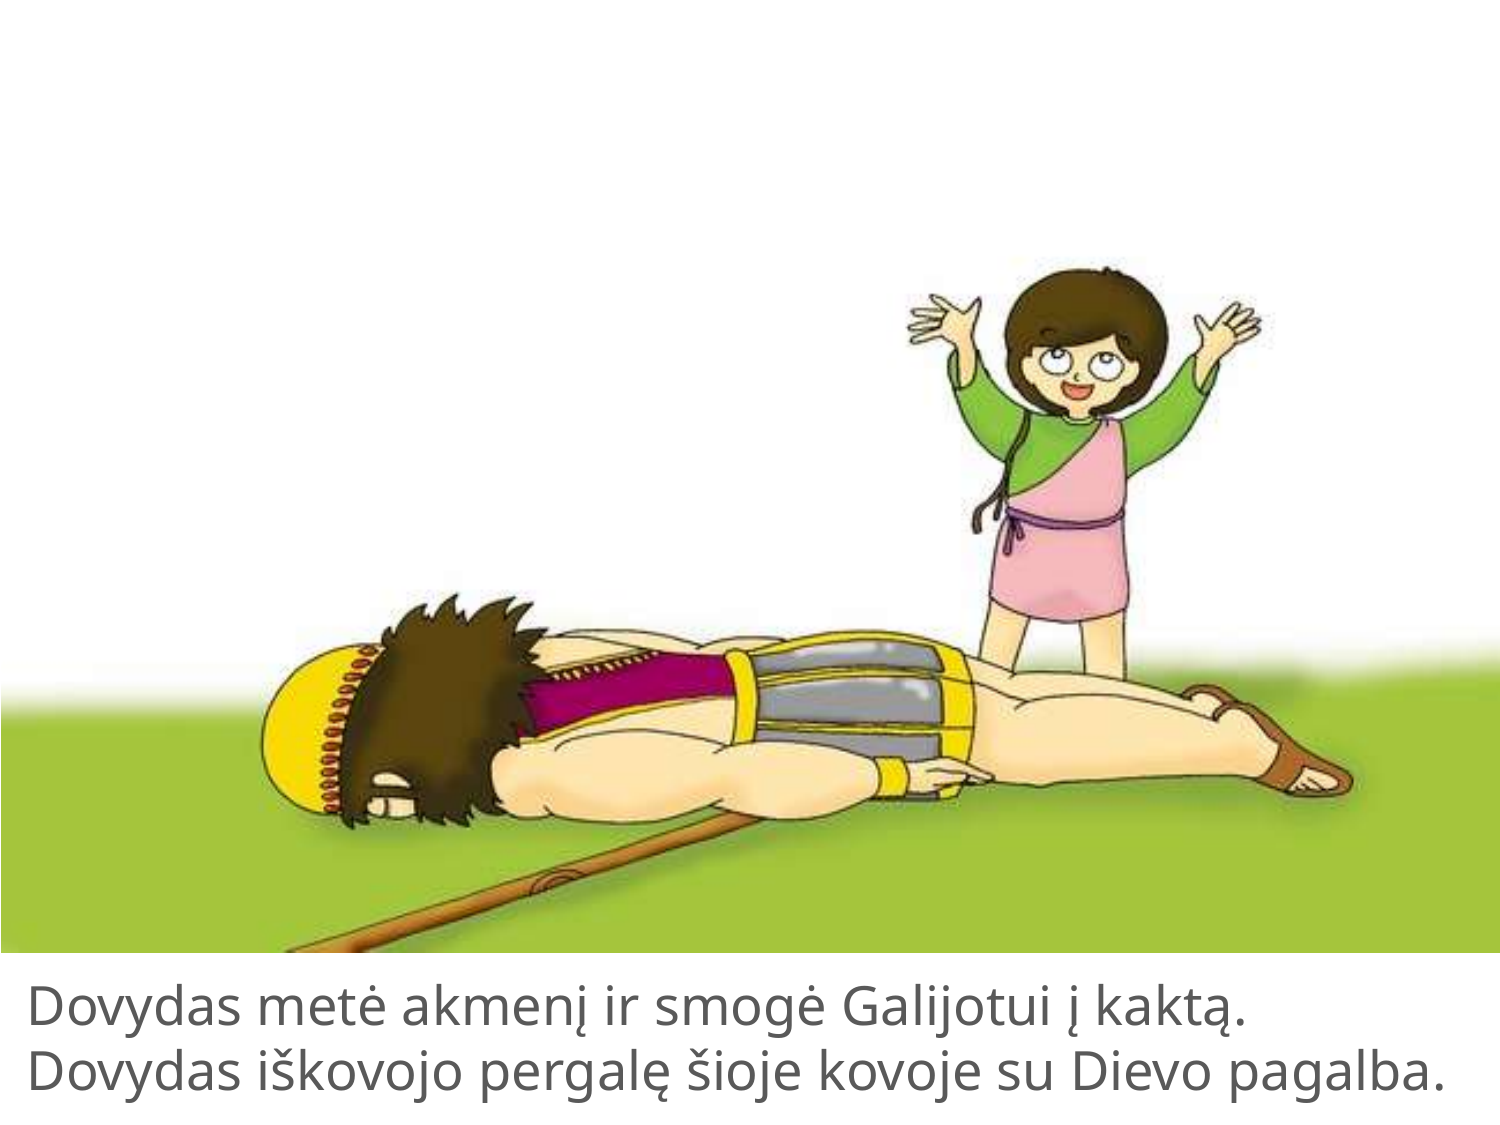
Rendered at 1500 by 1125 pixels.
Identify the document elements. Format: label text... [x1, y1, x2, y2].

text_box Dovydas metė akmenį ir smogė Galijotui į kaktą. Dovydas iškovojo pergalę šioje kovoje su Dievo pagalba. [11, 964, 1498, 1109]
picture [1, 0, 1500, 953]
